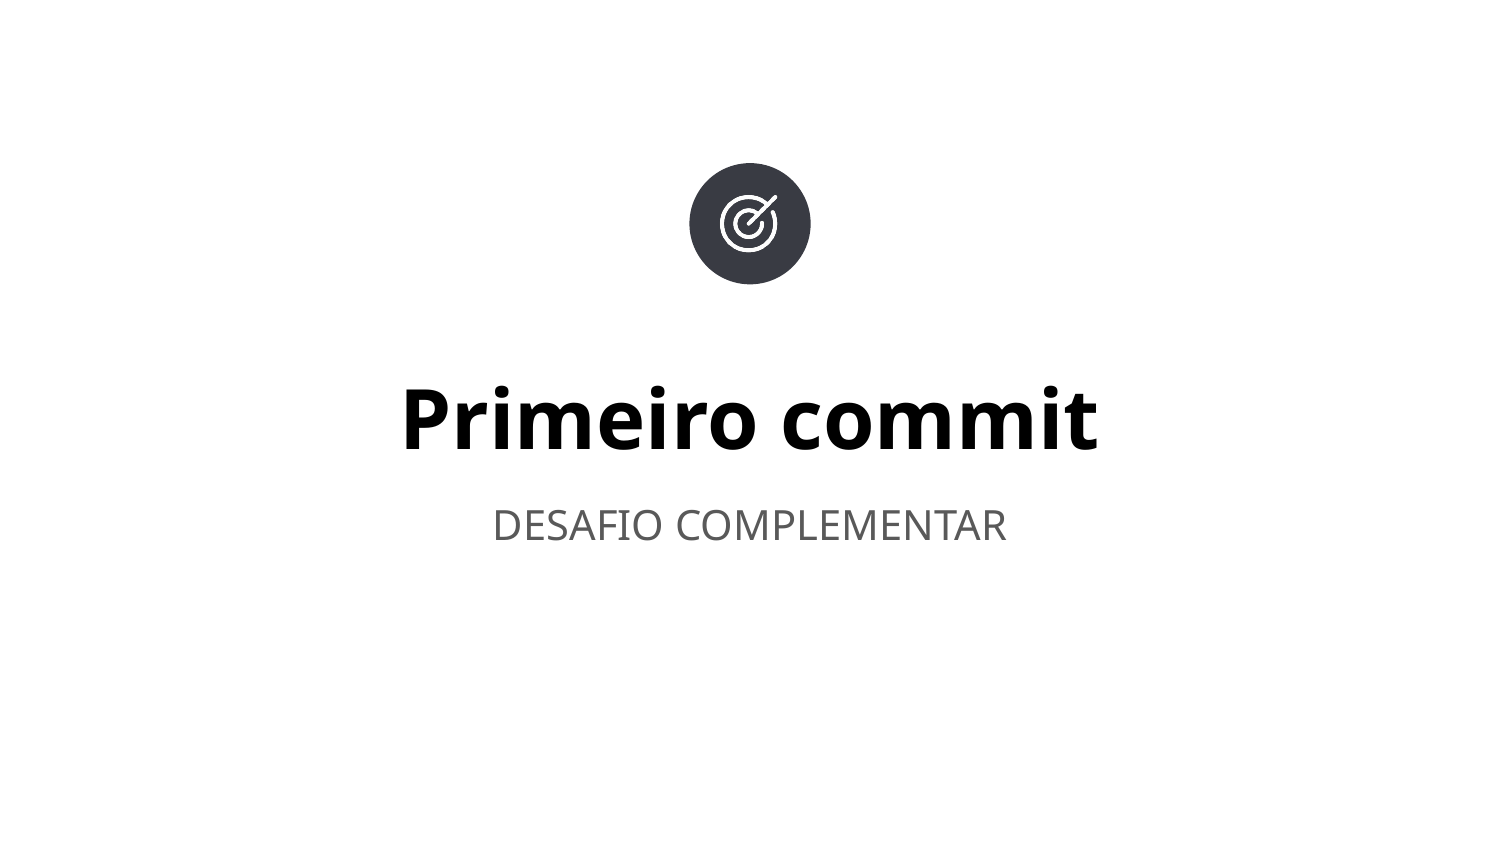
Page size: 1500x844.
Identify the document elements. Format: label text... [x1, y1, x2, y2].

text_box DESAFIO COMPLEMENTAR [161, 483, 1339, 564]
text_box Primeiro commit [239, 362, 1261, 483]
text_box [689, 162, 811, 285]
